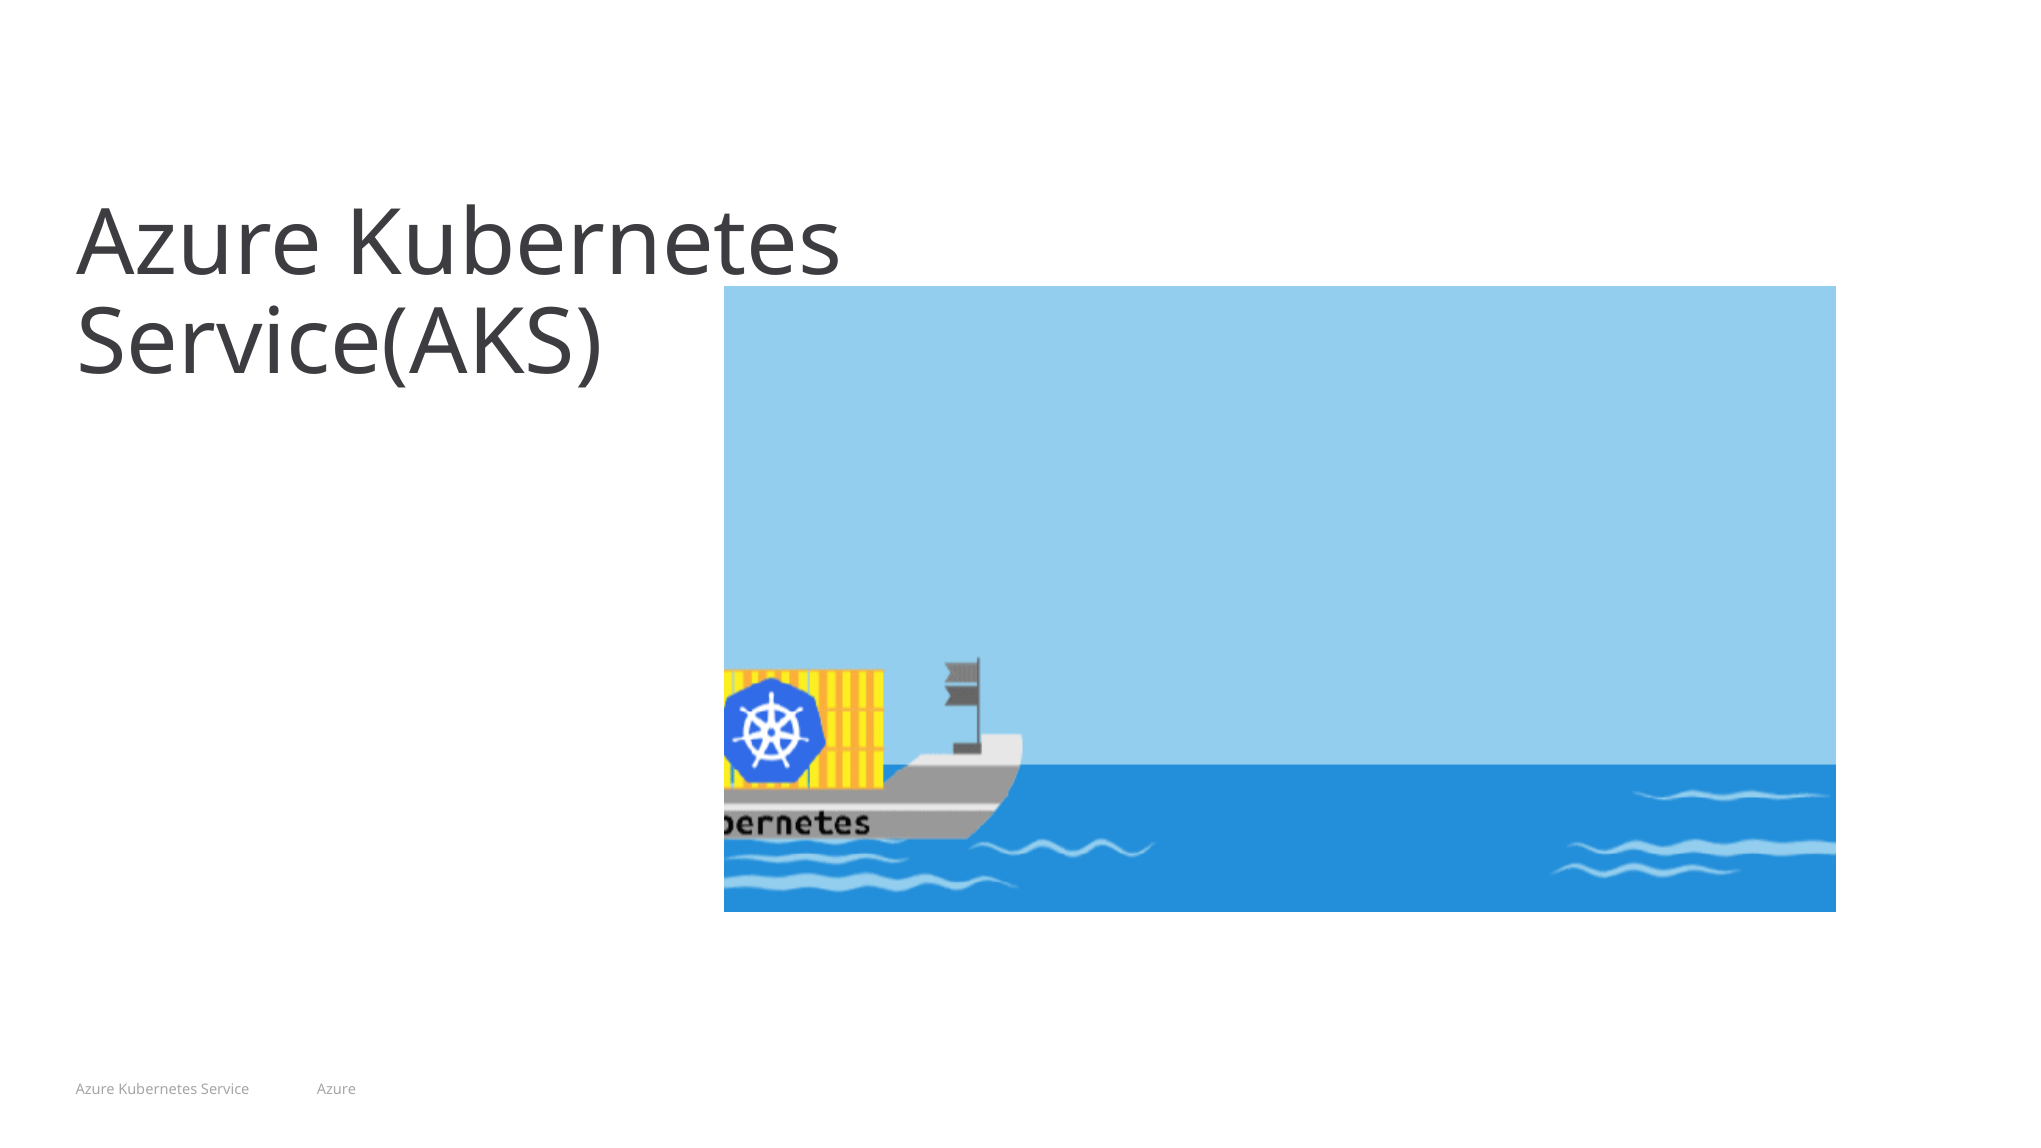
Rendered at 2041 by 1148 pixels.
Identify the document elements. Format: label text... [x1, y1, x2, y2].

title Azure Kubernetes Service(AKS) [76, 195, 1233, 347]
footer Azure Kubernetes Service Azure [60, 1079, 2000, 1099]
picture [724, 286, 1836, 912]
